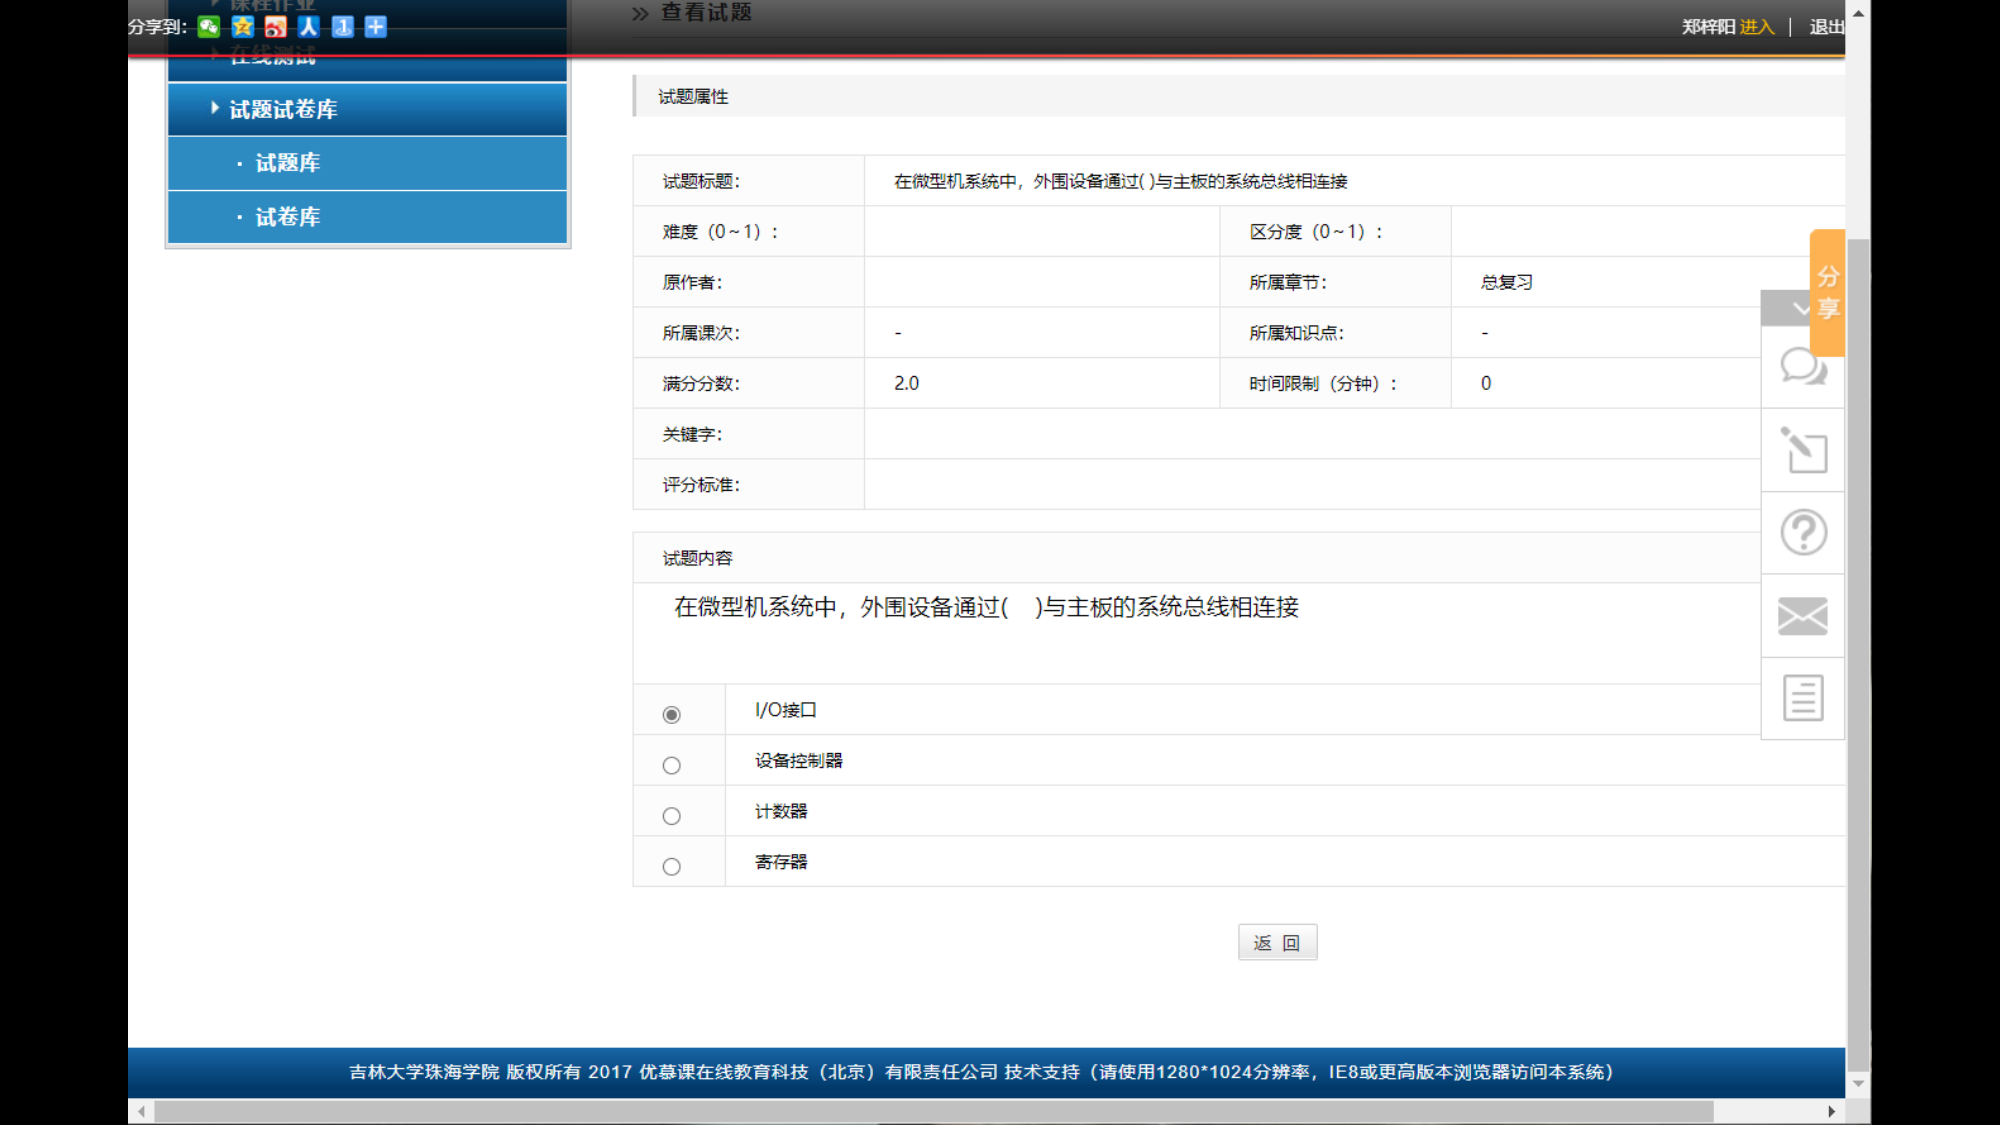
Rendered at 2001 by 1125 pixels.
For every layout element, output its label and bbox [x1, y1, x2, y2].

picture [128, 0, 1872, 1125]
